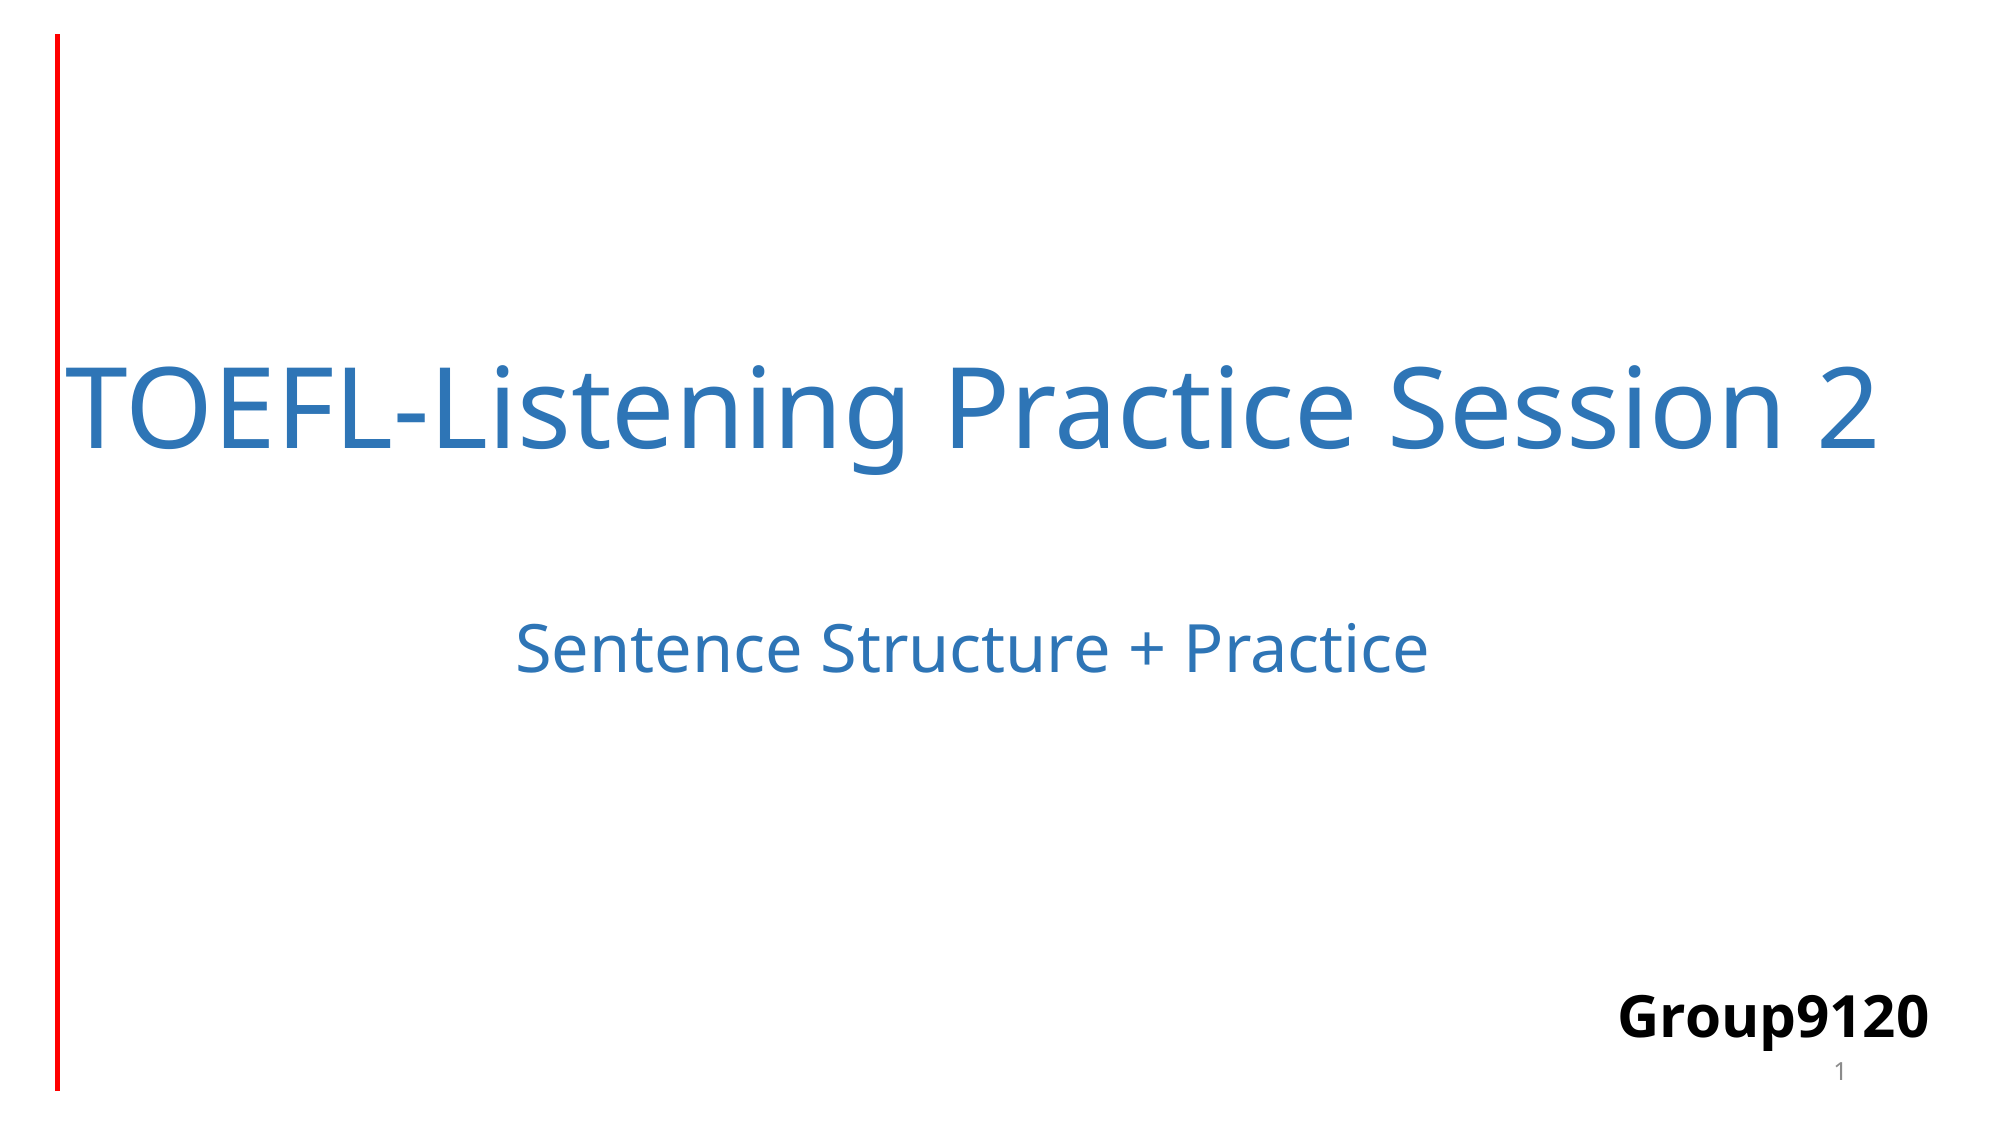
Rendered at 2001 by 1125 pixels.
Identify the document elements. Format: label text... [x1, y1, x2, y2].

slide_number 1 [1412, 1042, 1863, 1103]
text_box TOEFL-Listening Practice Session 2 Sentence Structure + Practice [50, 328, 55, 694]
text_box TOEFL-Listening Practice Session 2 Sentence Structure + Practice [60, 328, 1896, 694]
text_box Group9120 [1603, 972, 1958, 1057]
